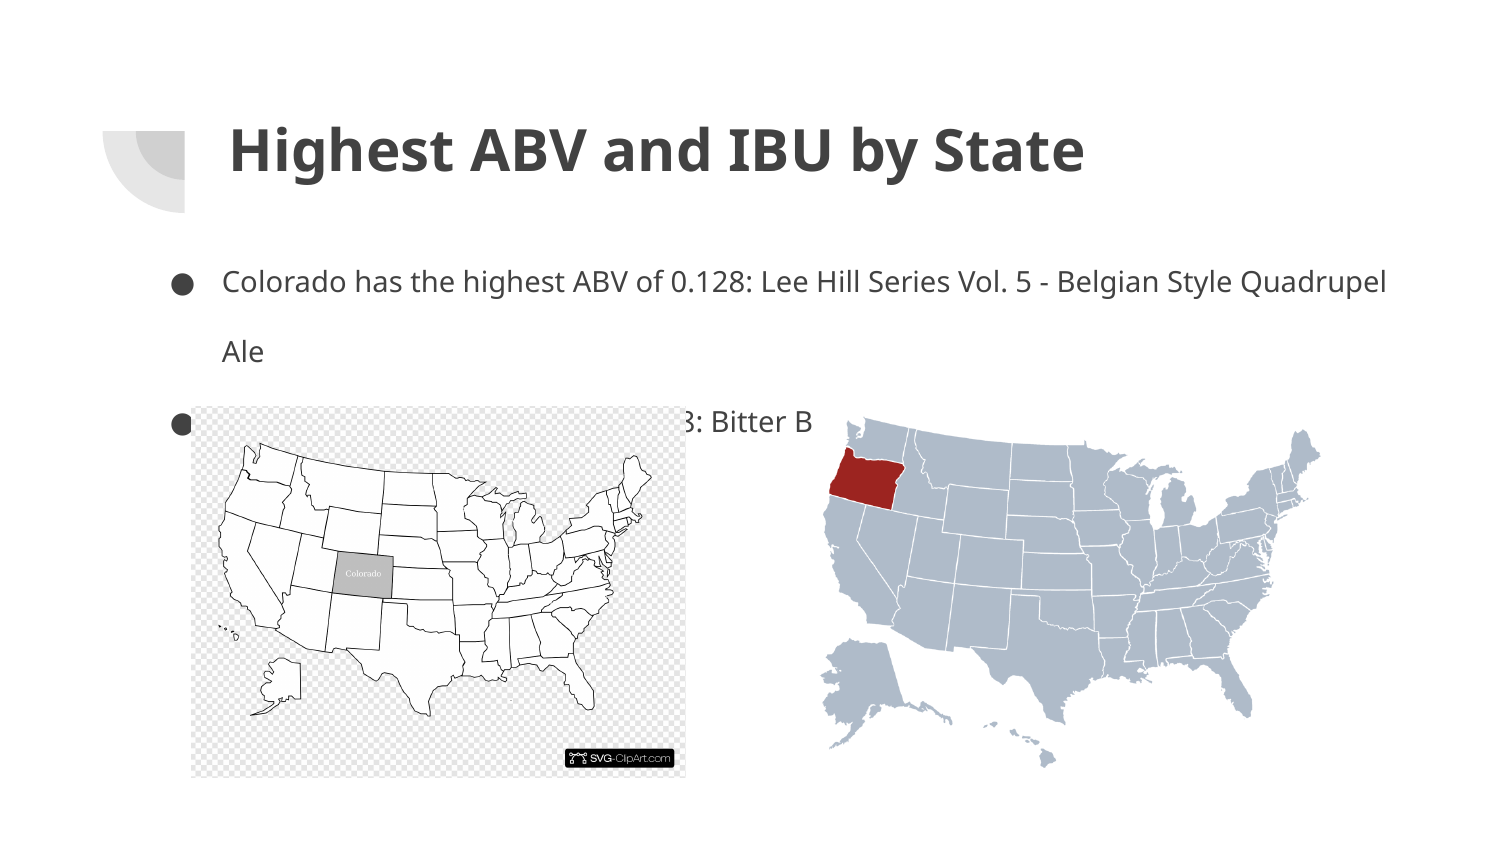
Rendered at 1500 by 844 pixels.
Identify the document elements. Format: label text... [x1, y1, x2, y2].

title Highest ABV and IBU by State [213, 98, 1368, 213]
picture [191, 406, 686, 778]
picture [814, 406, 1325, 778]
list Colorado has the highest ABV of 0.128: Lee Hill Series Vol. 5 - Belgian Style Quadrupel Ale Oregon has the highest IBU of 138: Bitter Bitch Imperial IPA [131, 213, 1438, 631]
